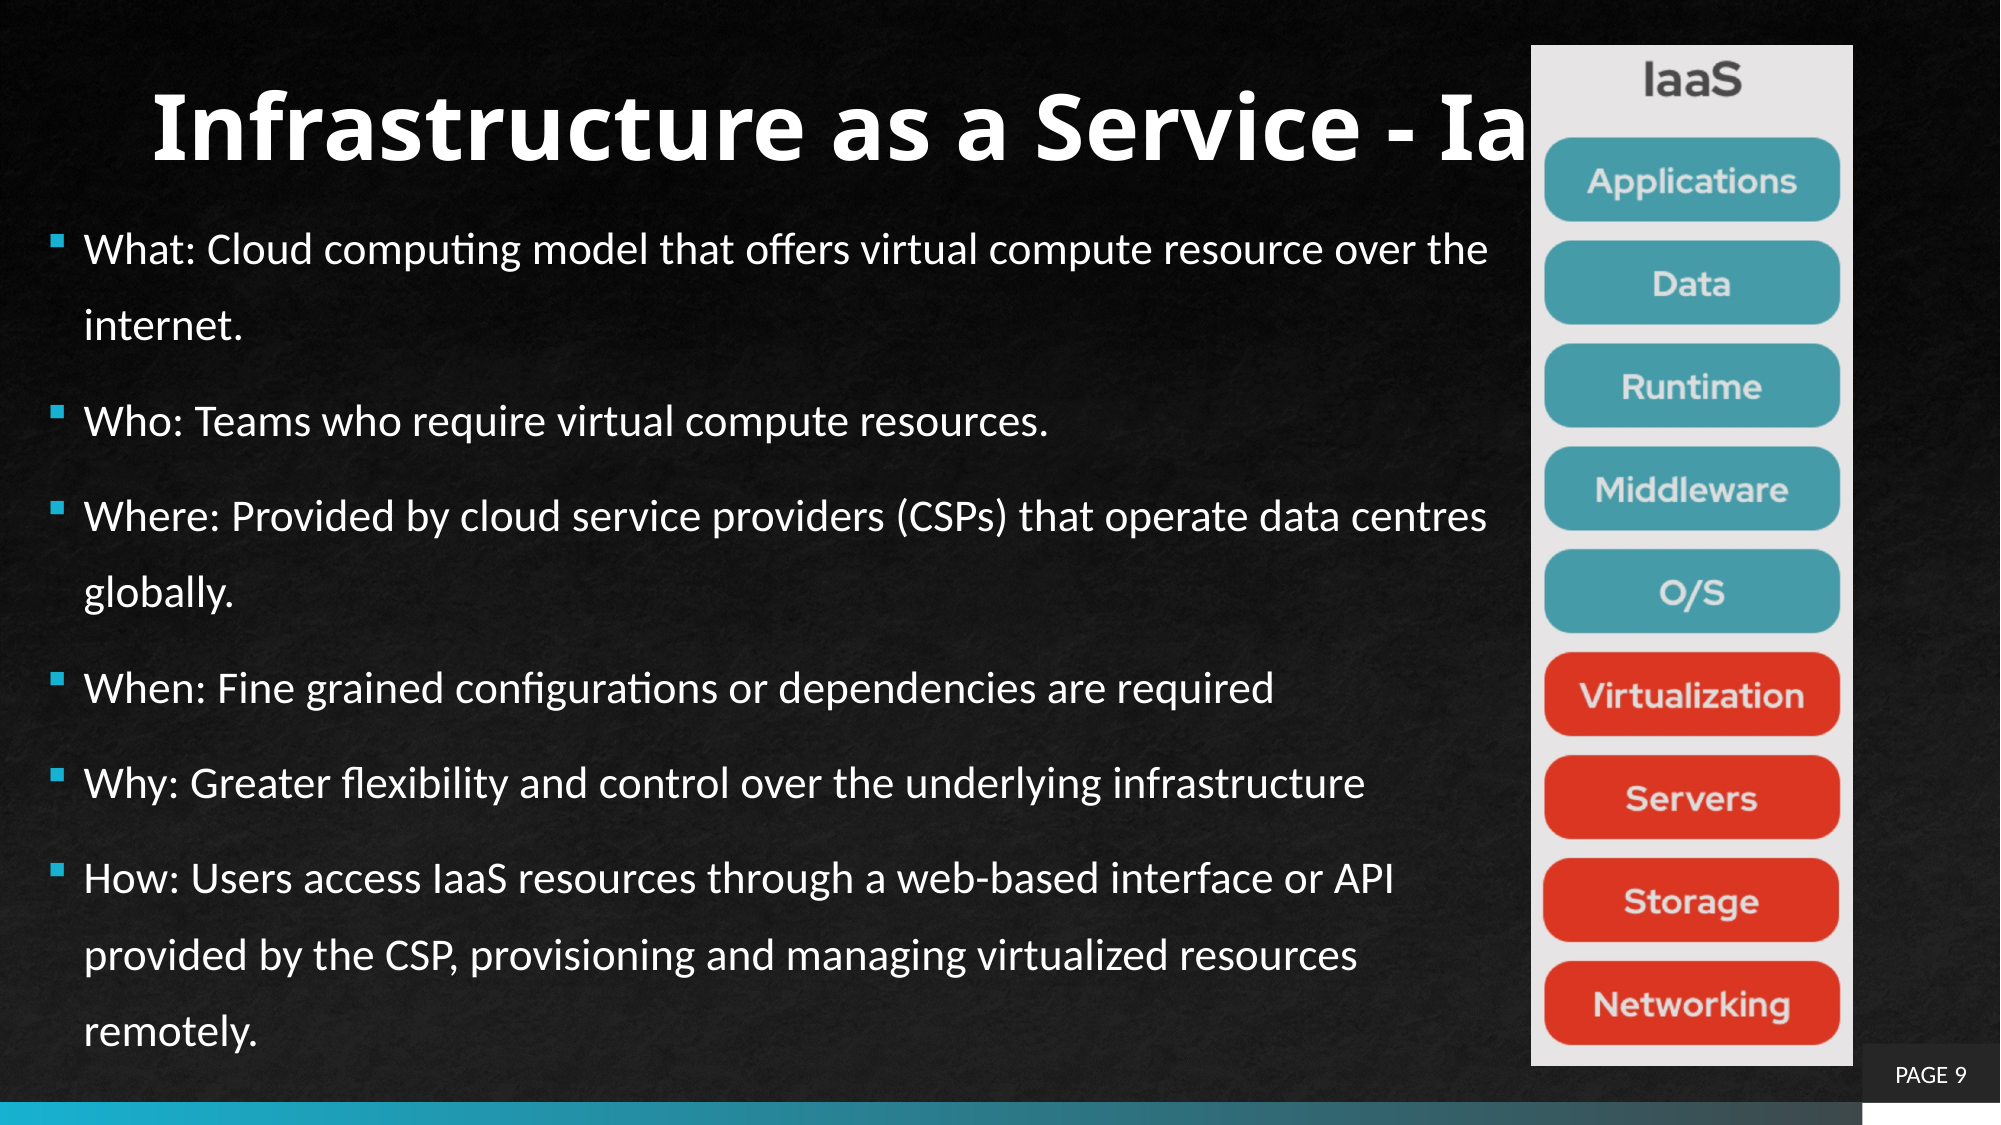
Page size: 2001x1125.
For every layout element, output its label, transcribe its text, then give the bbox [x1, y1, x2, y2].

title Infrastructure as a Service - IaaS [137, 22, 1863, 240]
list What: Cloud computing model that offers virtual compute resource over the internet. Who: Teams who require virtual compute resources. Where: Provided by cloud service providers (CSPs) that operate data centres globally. When: Fine grained configurations or dependencies are required Why: Greater flexibility and control over the underlying infrastructure How: Users access IaaS resources through a web-based interface or API provided by the CSP, provisioning and managing virtualized resources remotely. [31, 189, 1523, 1066]
slide_number PAGE 9 [1862, 1043, 2000, 1103]
picture [0, 0, 2000, 1103]
